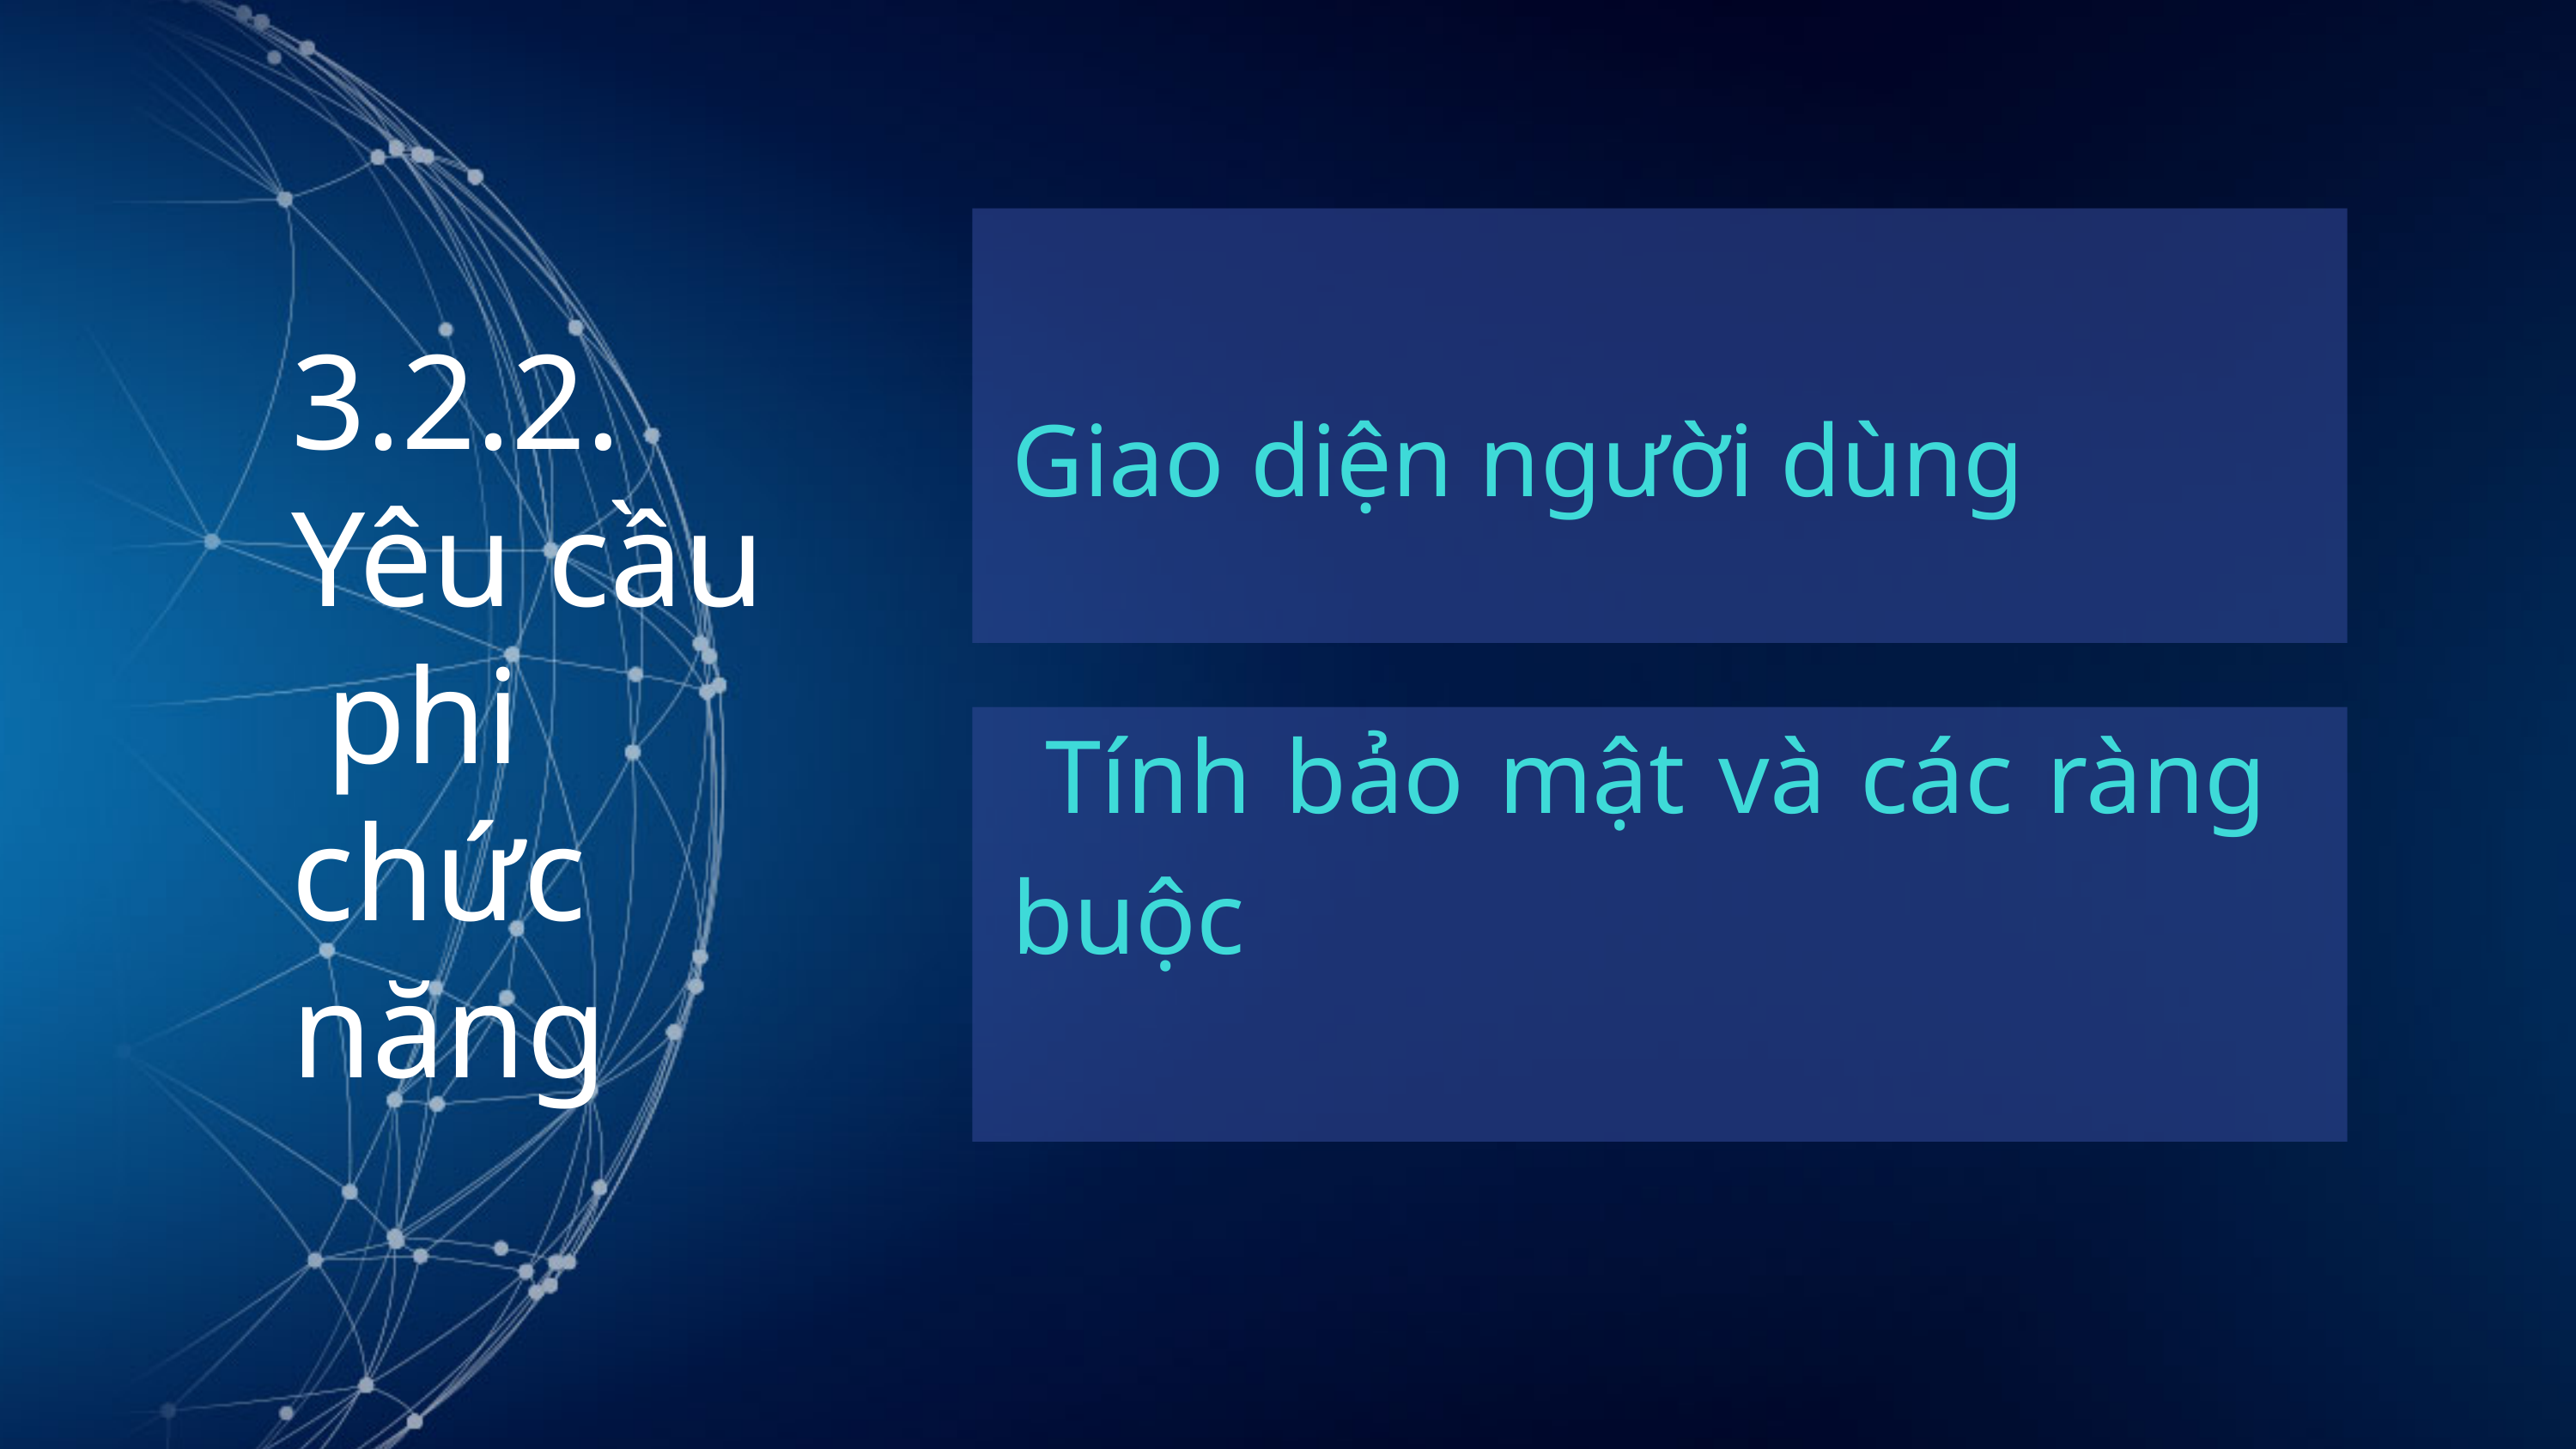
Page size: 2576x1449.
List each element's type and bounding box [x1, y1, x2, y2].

text_box [972, 208, 2348, 644]
text_box [972, 706, 2348, 1143]
picture [0, 0, 2576, 1449]
